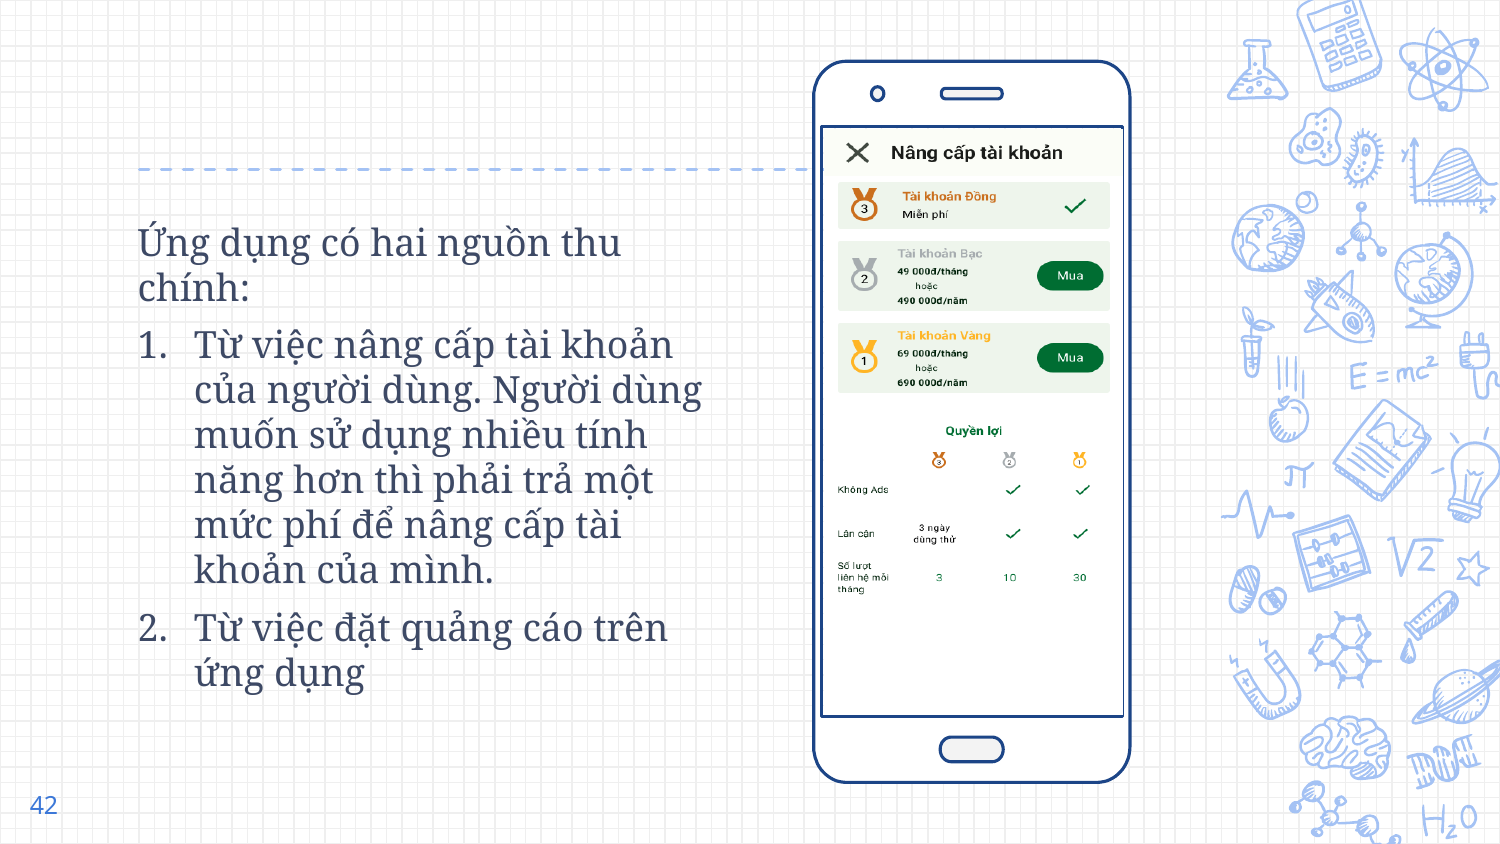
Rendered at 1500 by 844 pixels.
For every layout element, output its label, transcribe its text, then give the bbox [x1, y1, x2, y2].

slide_number 42 [14, 774, 105, 840]
picture [824, 128, 1124, 715]
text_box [813, 60, 1131, 783]
list Ứng dụng có hai nguồn thu chính: Từ việc nâng cấp tài khoản của người dùng. Người dùng muốn sử dụng nhiều tính năng hơn thì phải trả một mức phí để nâng cấp tài khoản của mình. Từ việc đặt quảng cáo trên ứng dụng [122, 203, 740, 797]
